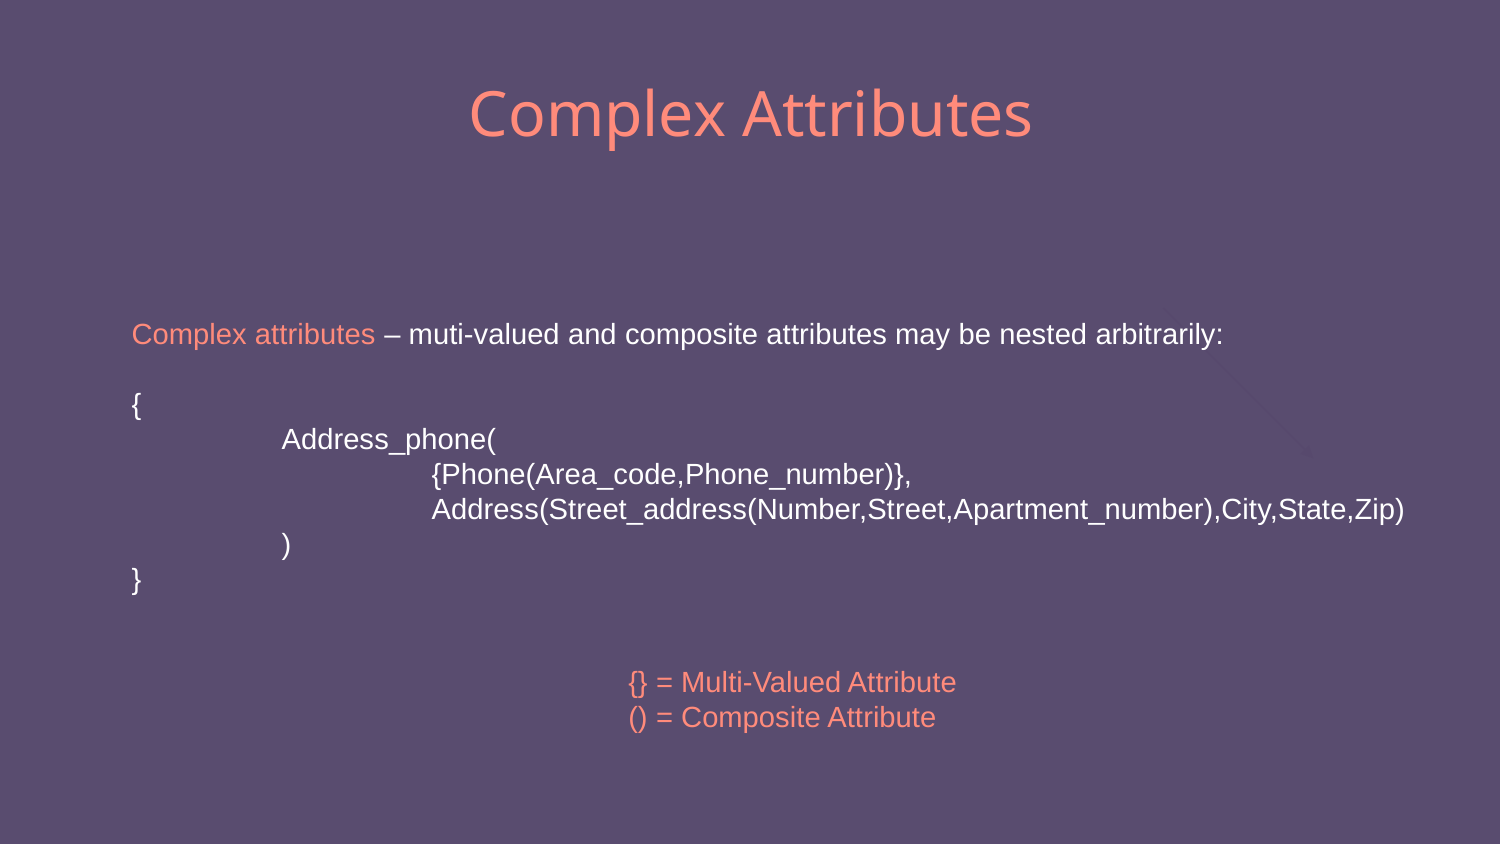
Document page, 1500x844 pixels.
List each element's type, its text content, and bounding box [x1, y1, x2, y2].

title Complex Attributes [116, 58, 1387, 153]
text_box Complex attributes – muti-valued and composite attributes may be nested arbitrarily: { Address_phone( {Phone(Area_code,Phone_number)}, Address(Street_address(Number,Street,Apartment_number),City,State,Zip) ) } [116, 308, 1469, 603]
text_box {} = Multi-Valued Attribute () = Composite Attribute [613, 655, 973, 741]
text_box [1163, 307, 1314, 459]
